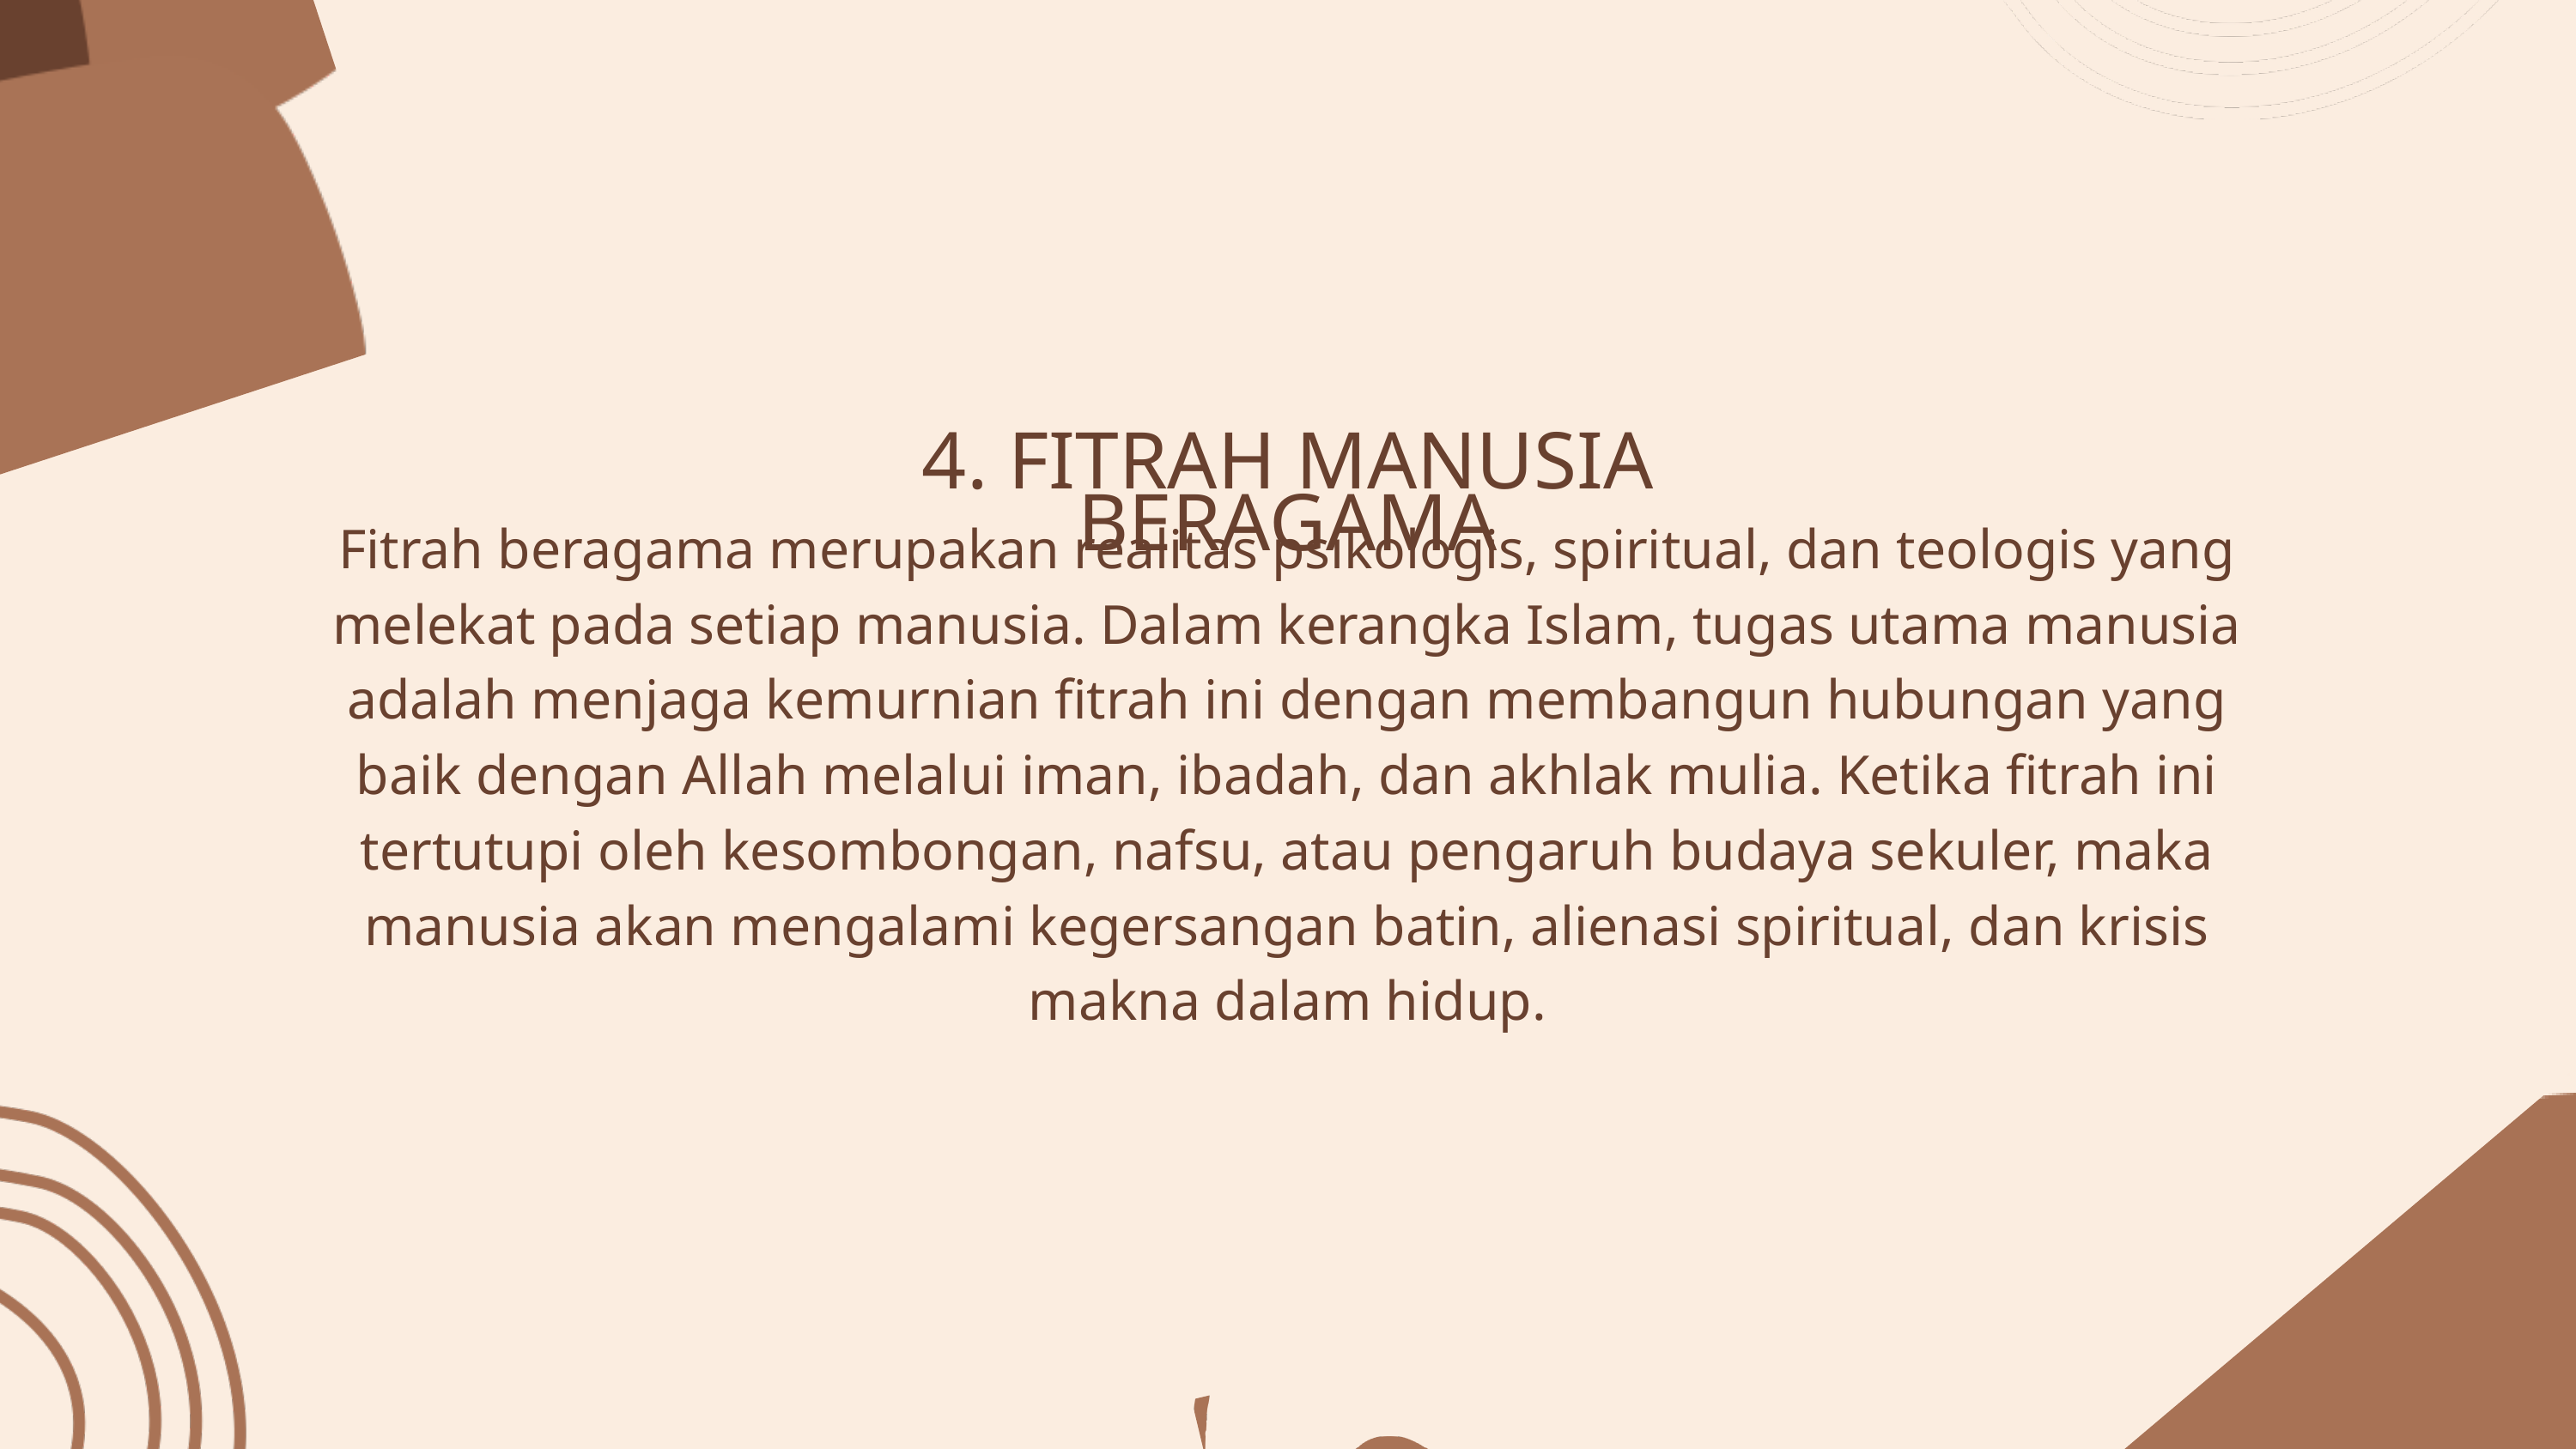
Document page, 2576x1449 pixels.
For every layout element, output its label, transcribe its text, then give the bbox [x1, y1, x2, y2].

text_box [0, 1096, 250, 1449]
text_box 4. FITRAH MANUSIA BERAGAMA [767, 442, 1809, 567]
text_box [1191, 1286, 1706, 1449]
text_box [1831, 0, 2576, 120]
text_box Fitrah beragama merupakan realitas psikologis, spiritual, dan teologis yang melekat pada setiap manusia. Dalam kerangka Islam, tugas utama manusia adalah menjaga kemurnian fitrah ini dengan membangun hubungan yang baik dengan Allah melalui iman, ibadah, dan akhlak mulia. Ketika fitrah ini tertutupi oleh kesombongan, nafsu, atau pengaruh budaya sekuler, maka manusia akan mengalami kegersangan batin, alienasi spiritual, dan krisis makna dalam hidup. [293, 504, 2283, 1032]
text_box [2124, 1068, 2576, 1449]
text_box [0, 0, 424, 475]
